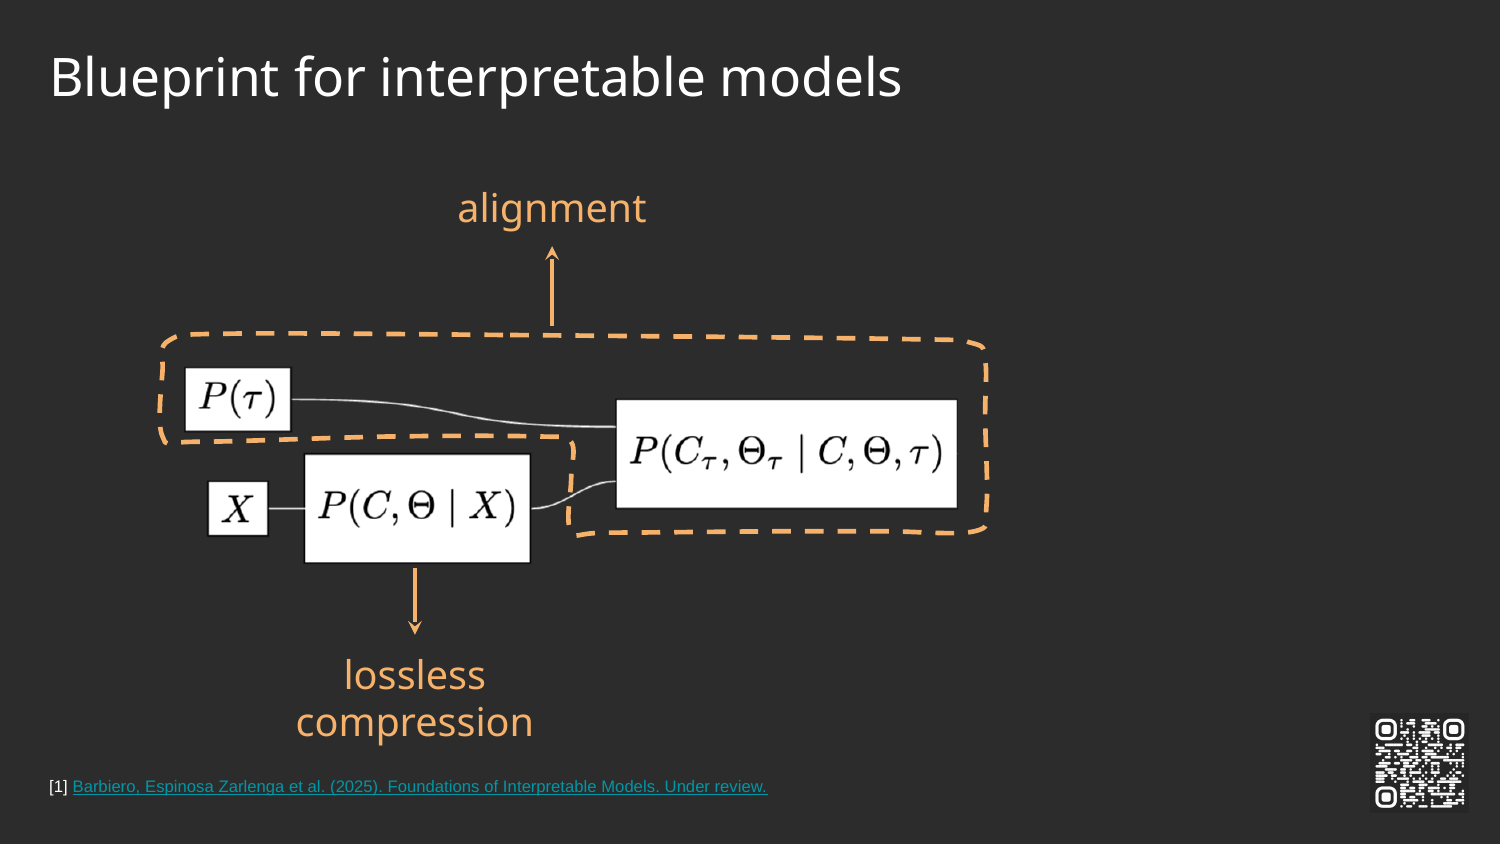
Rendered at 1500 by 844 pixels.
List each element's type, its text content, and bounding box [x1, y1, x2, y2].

picture [1369, 713, 1469, 813]
text_box [159, 333, 988, 533]
text_box alignment [360, 167, 745, 246]
text_box [1] Barbiero, Espinosa Zarlenga et al. (2025). Foundations of Interpretable Models. Under review. [34, 761, 1364, 808]
picture [182, 363, 958, 567]
title Blueprint for interpretable models [34, 28, 1465, 123]
text_box lossless compression [222, 634, 607, 760]
